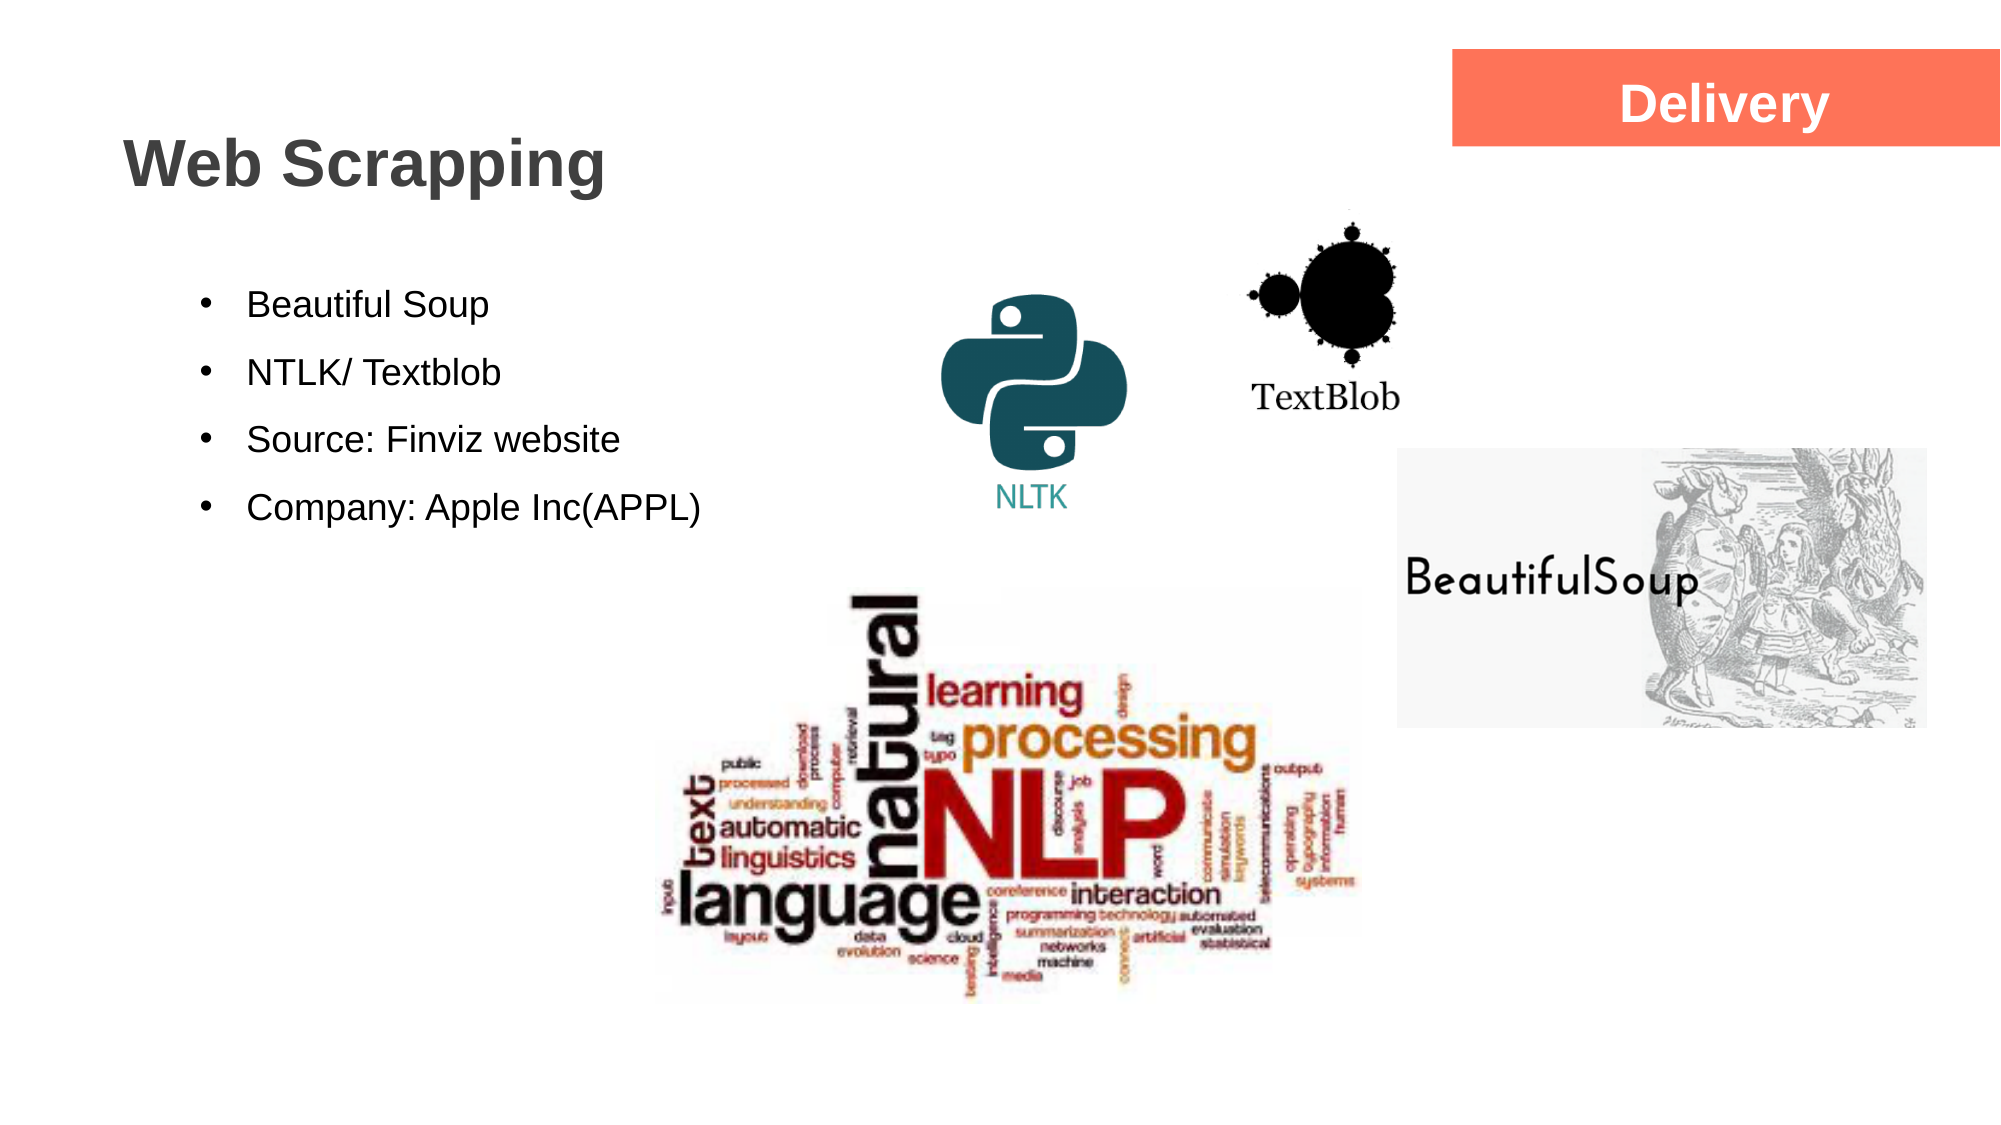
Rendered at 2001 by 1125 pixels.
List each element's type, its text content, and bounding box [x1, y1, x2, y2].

picture [1208, 209, 1453, 433]
picture [1397, 448, 1927, 728]
picture [655, 587, 1362, 1005]
text_box [1451, 48, 2000, 147]
picture [924, 278, 1143, 517]
text_box Beautiful Soup NTLK/ Textblob Source: Finviz website Company: Apple Inc(APPL) [184, 250, 757, 535]
text_box Web Scrapping [109, 112, 1214, 277]
text_box Delivery [1491, 49, 1959, 147]
